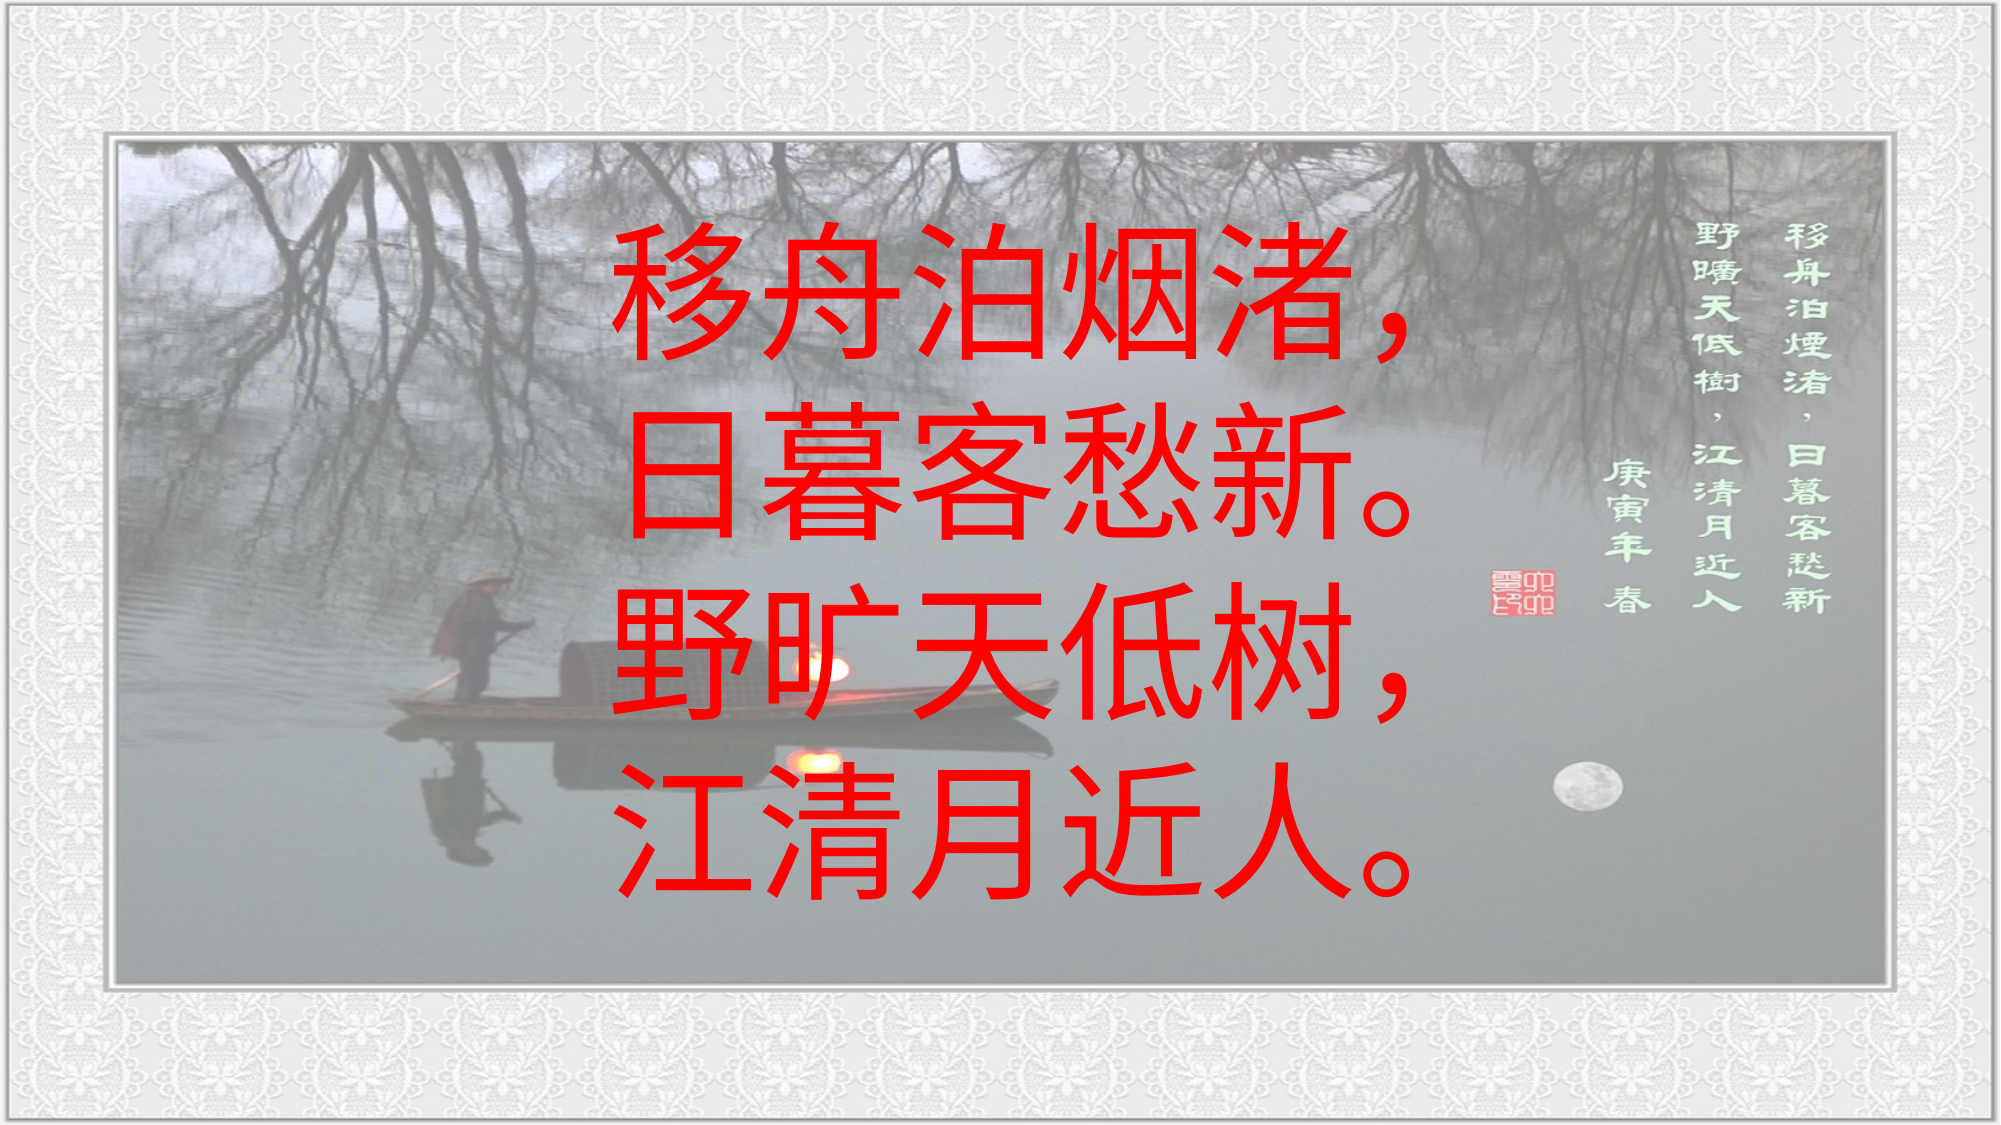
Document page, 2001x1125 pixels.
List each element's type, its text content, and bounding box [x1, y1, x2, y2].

text_box 移舟泊烟渚， 日暮客愁新。 野旷天低树， 江清月近人。 [557, 191, 1558, 927]
